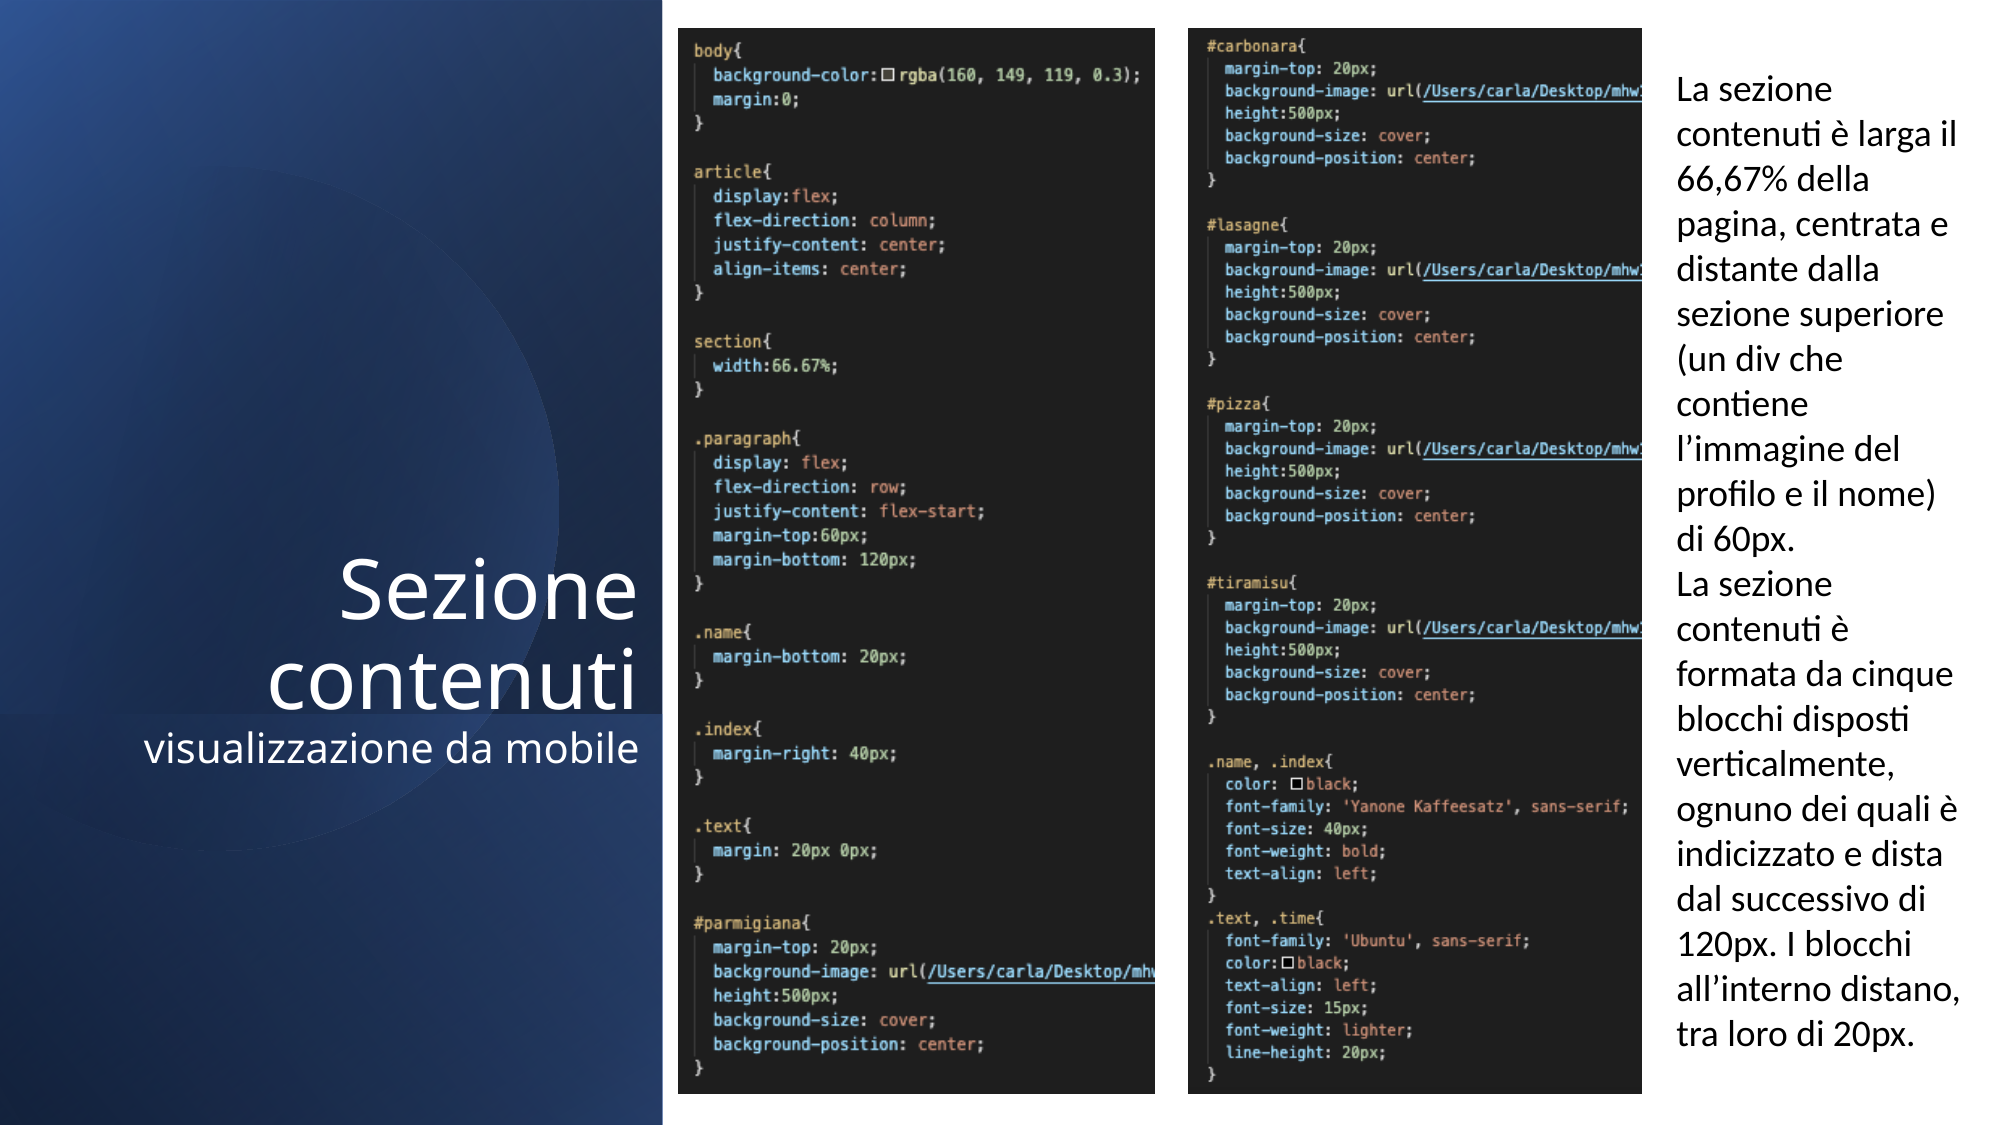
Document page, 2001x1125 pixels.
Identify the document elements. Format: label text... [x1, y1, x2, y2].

picture [678, 28, 1155, 1094]
text_box [0, 0, 663, 1124]
text_box [663, 0, 2000, 1125]
picture [1188, 28, 1642, 1094]
title Sezione contenuti visualizzazione da mobile [113, 223, 655, 780]
text_box La sezione contenuti è larga il 66,67% della pagina, centrata e distante dalla sezione superiore (un div che contiene l’immagine del profilo e il nome) di 60px. La sezione contenuti è formata da cinque blocchi disposti verticalmente, ognuno dei quali è indicizzato e dista dal successivo di 120px. I blocchi all’interno distano, tra loro di 20px. [1661, 56, 1980, 1062]
